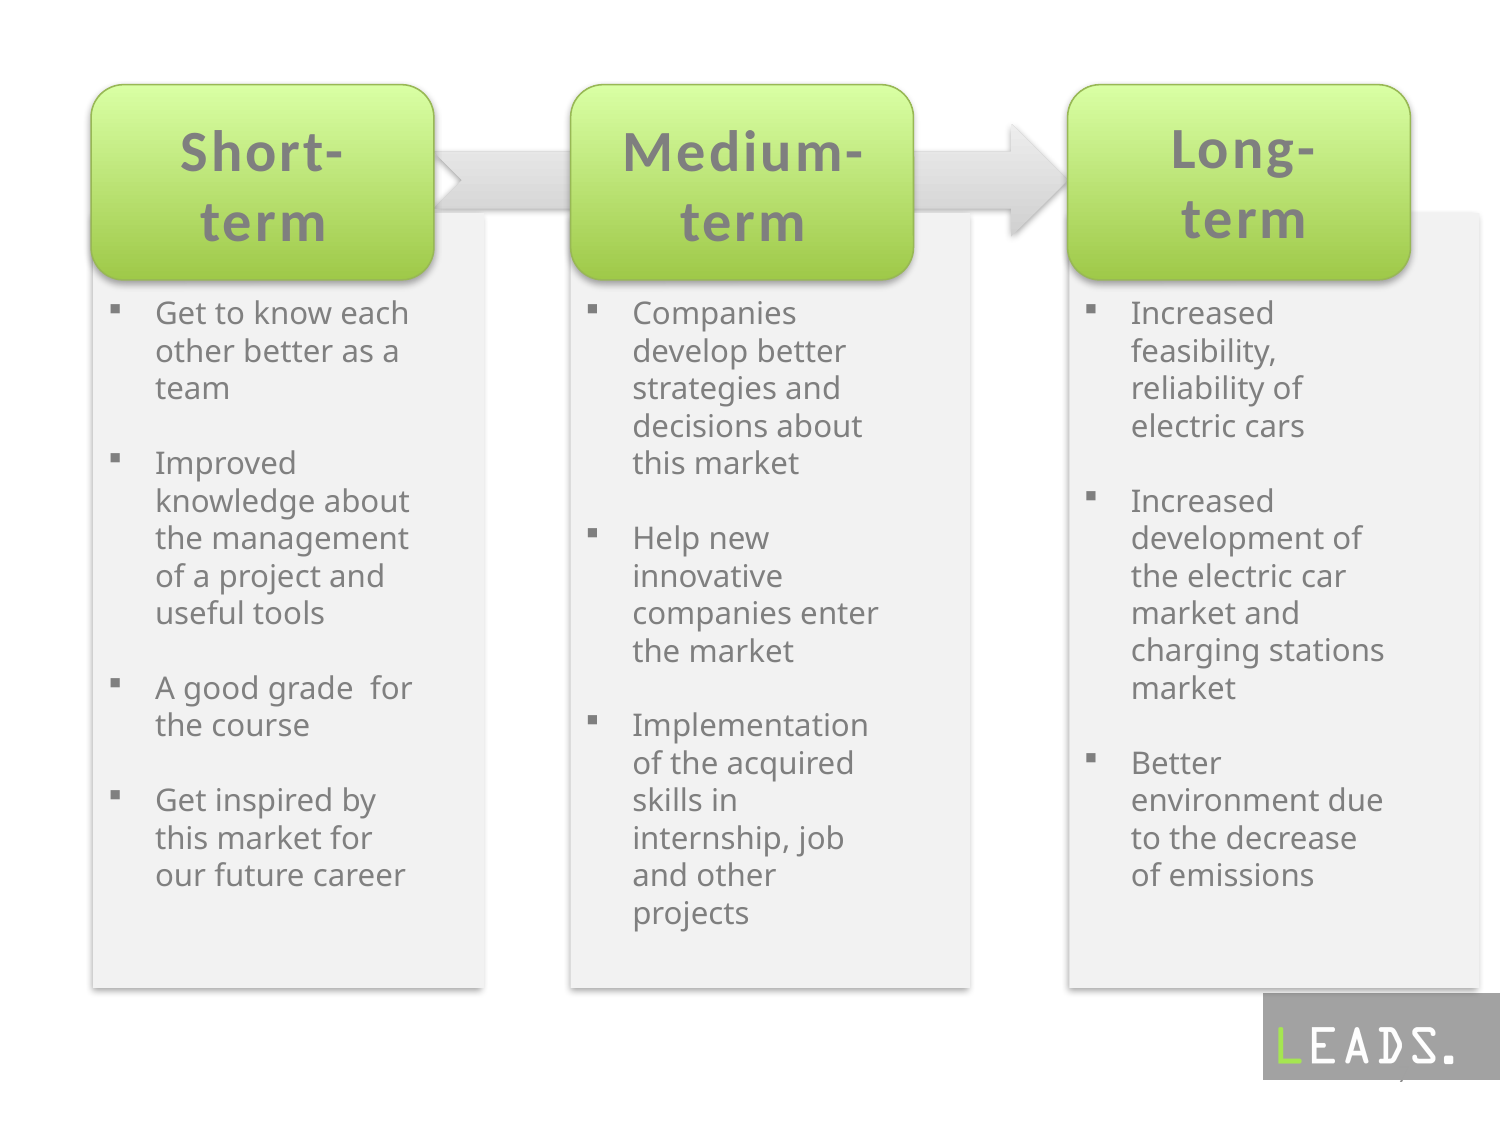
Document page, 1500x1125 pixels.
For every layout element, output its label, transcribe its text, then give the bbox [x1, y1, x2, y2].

text_box [1068, 212, 1480, 989]
text_box Long-term [1100, 103, 1389, 258]
text_box [90, 83, 435, 281]
text_box Increased feasibility, reliability of electric cars Increased development of the electric car market and charging stations market Better environment due to the decrease of emissions [1069, 286, 1411, 901]
text_box [570, 212, 971, 989]
text_box Companies develop better strategies and decisions about this market Help new innovative companies enter the market Implementation of the acquired skills in internship, job and other projects [570, 286, 914, 938]
text_box [918, 122, 1062, 238]
text_box [1066, 83, 1412, 281]
text_box [440, 151, 565, 210]
text_box Medium- term [598, 105, 888, 260]
text_box [569, 83, 915, 281]
text_box Get to know each other better as a team Improved knowledge about the management of a project and useful tools A good grade for the course Get inspired by this market for our future career [93, 286, 434, 901]
picture [1263, 993, 1500, 1080]
text_box [92, 212, 485, 989]
slide_number 7 [1074, 1042, 1425, 1103]
text_box Short-term [119, 105, 408, 260]
